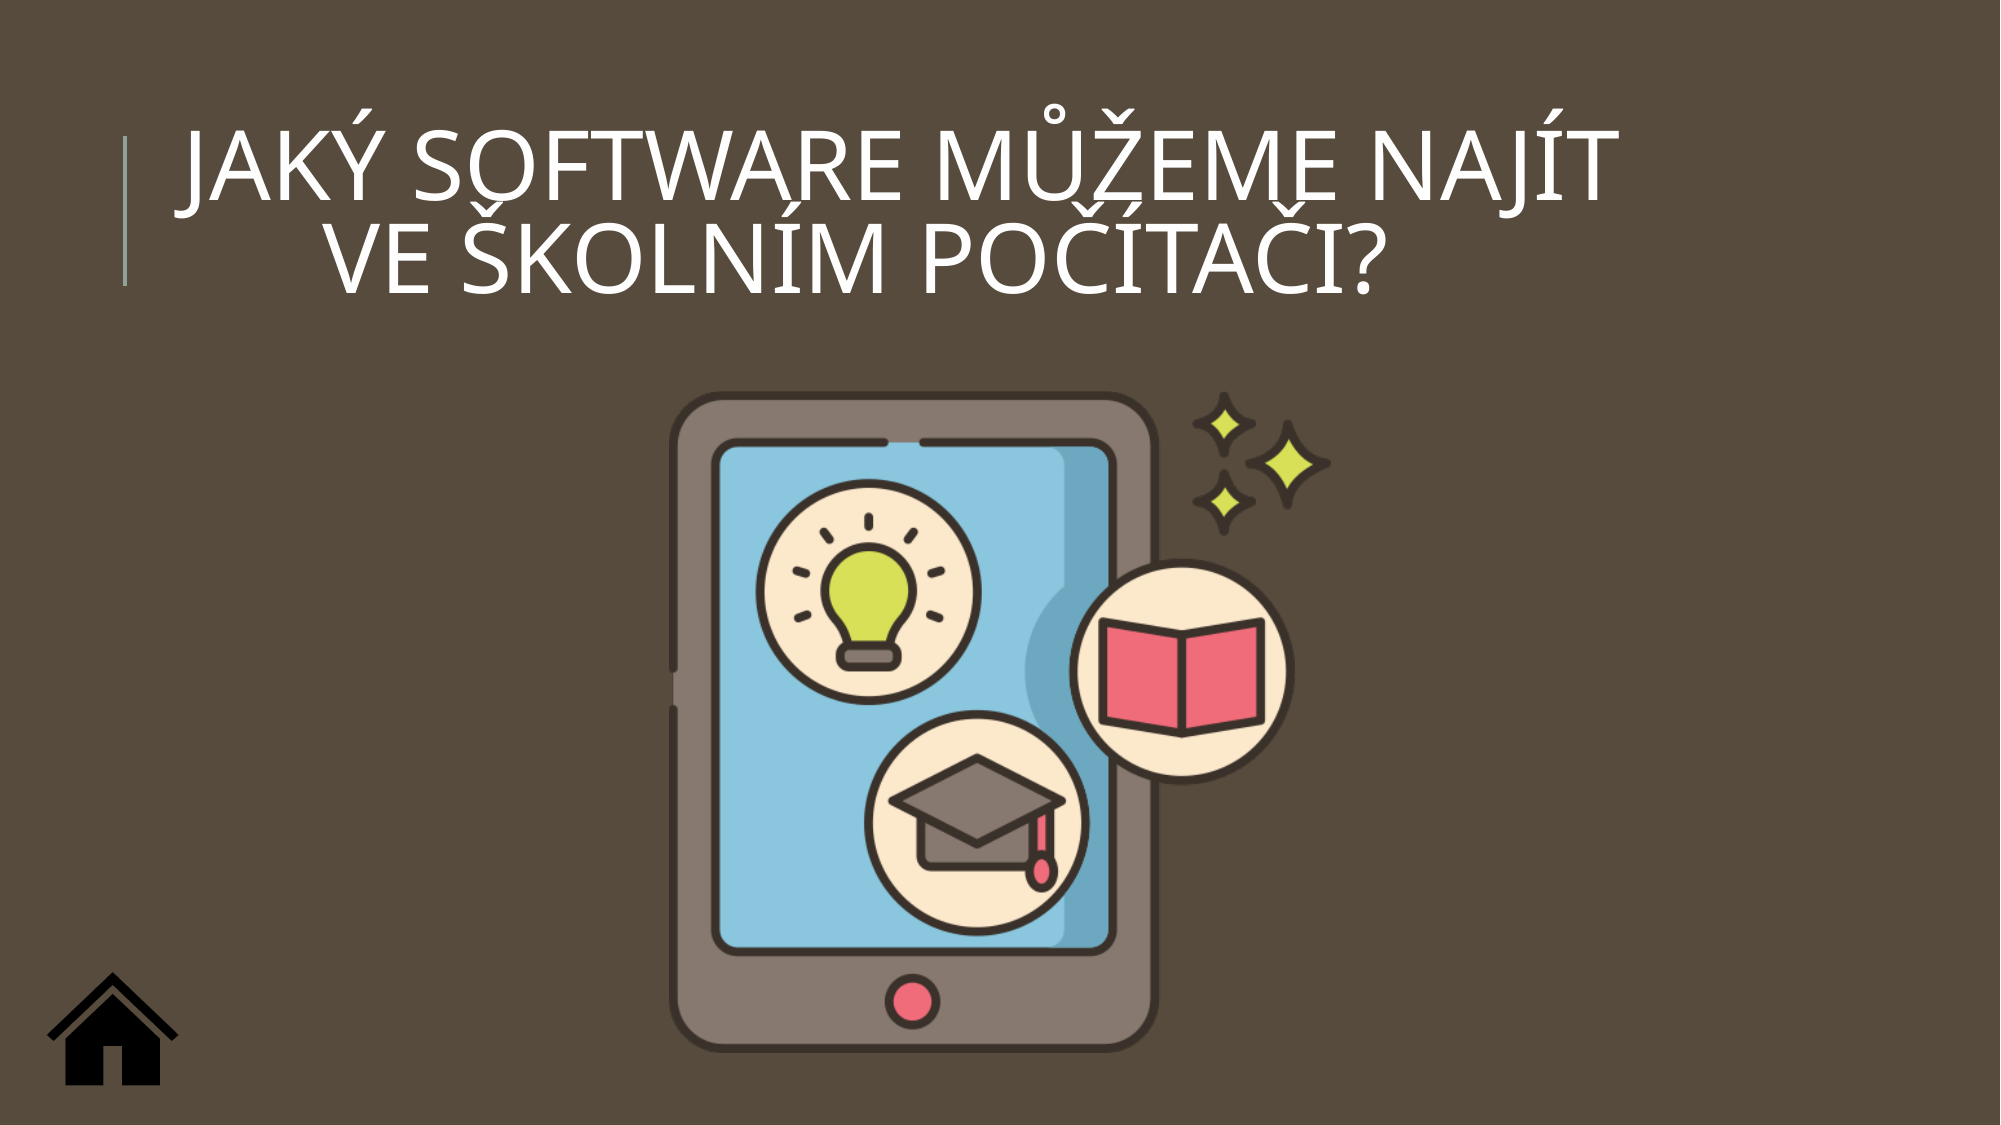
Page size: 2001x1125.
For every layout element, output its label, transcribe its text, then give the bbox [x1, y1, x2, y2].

title JAKÝ SOFTWARE MŮŽEME NAJÍT VE ŠKOLNÍM POČÍTAČI? [168, 96, 1763, 342]
picture [669, 390, 1331, 1053]
picture [36, 953, 188, 1105]
